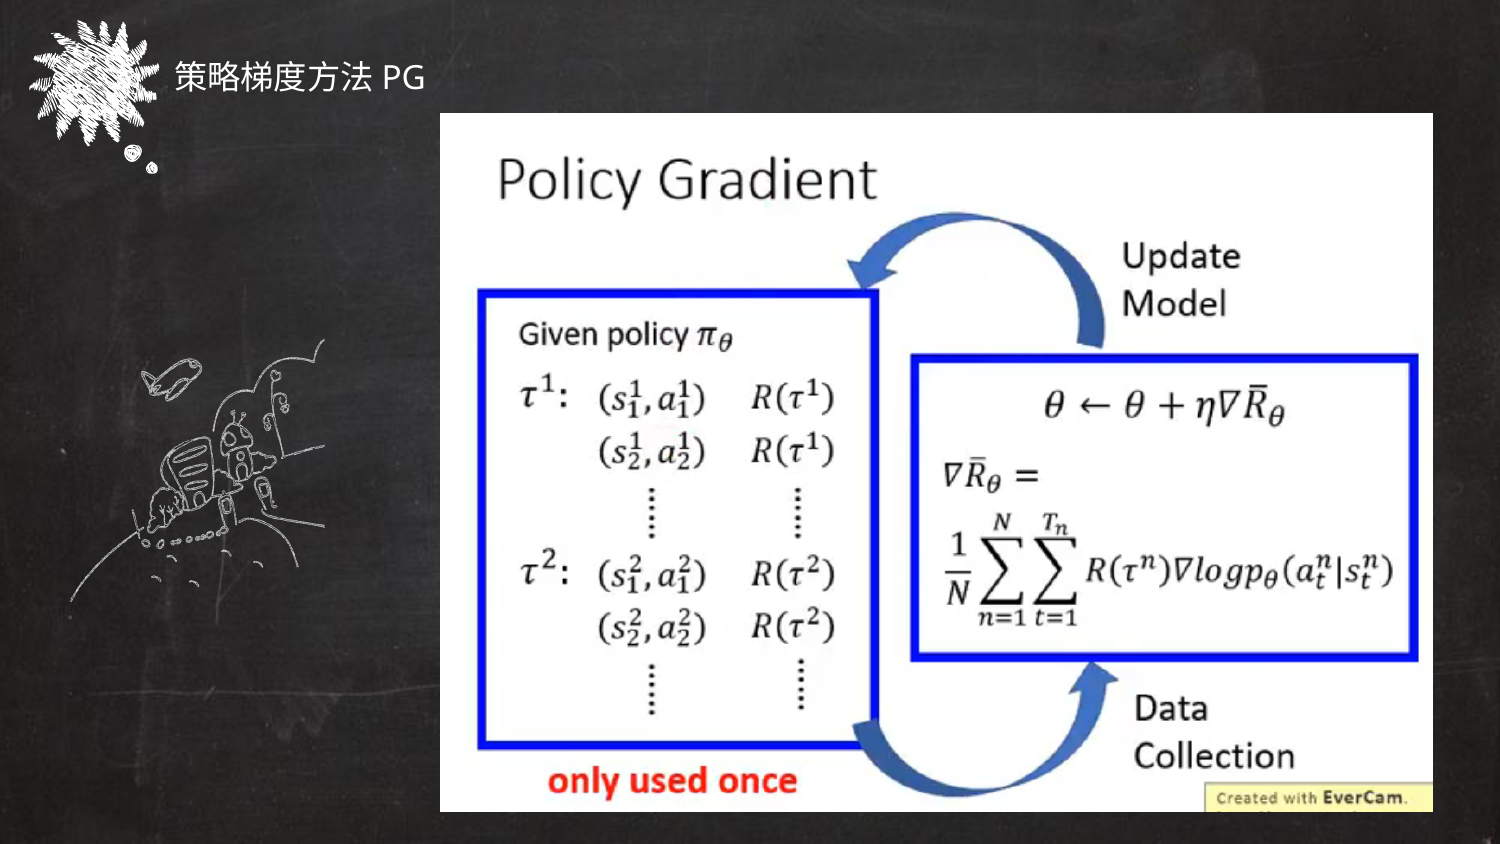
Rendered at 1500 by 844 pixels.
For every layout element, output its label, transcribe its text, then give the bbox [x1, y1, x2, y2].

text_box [29, 19, 160, 174]
picture [0, 0, 1500, 844]
text_box 策略梯度方法PG [163, 49, 561, 104]
